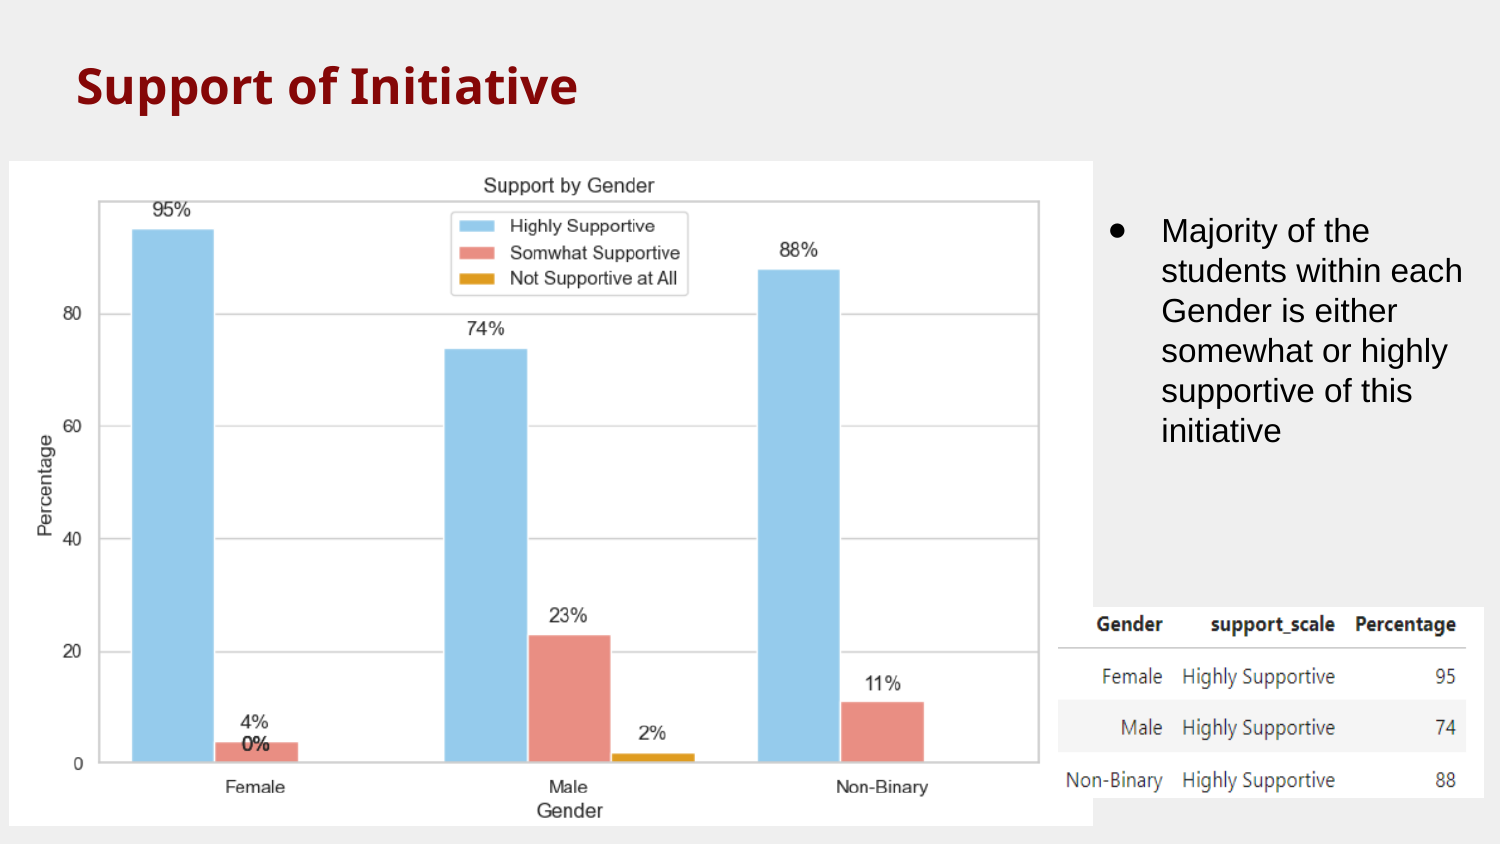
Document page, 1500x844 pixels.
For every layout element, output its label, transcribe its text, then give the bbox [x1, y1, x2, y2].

text_box Majority of the students within each Gender is either somewhat or highly supportive of this initiative [1097, 194, 1484, 512]
title Support of Initiative [61, 39, 679, 134]
picture [9, 161, 1484, 826]
